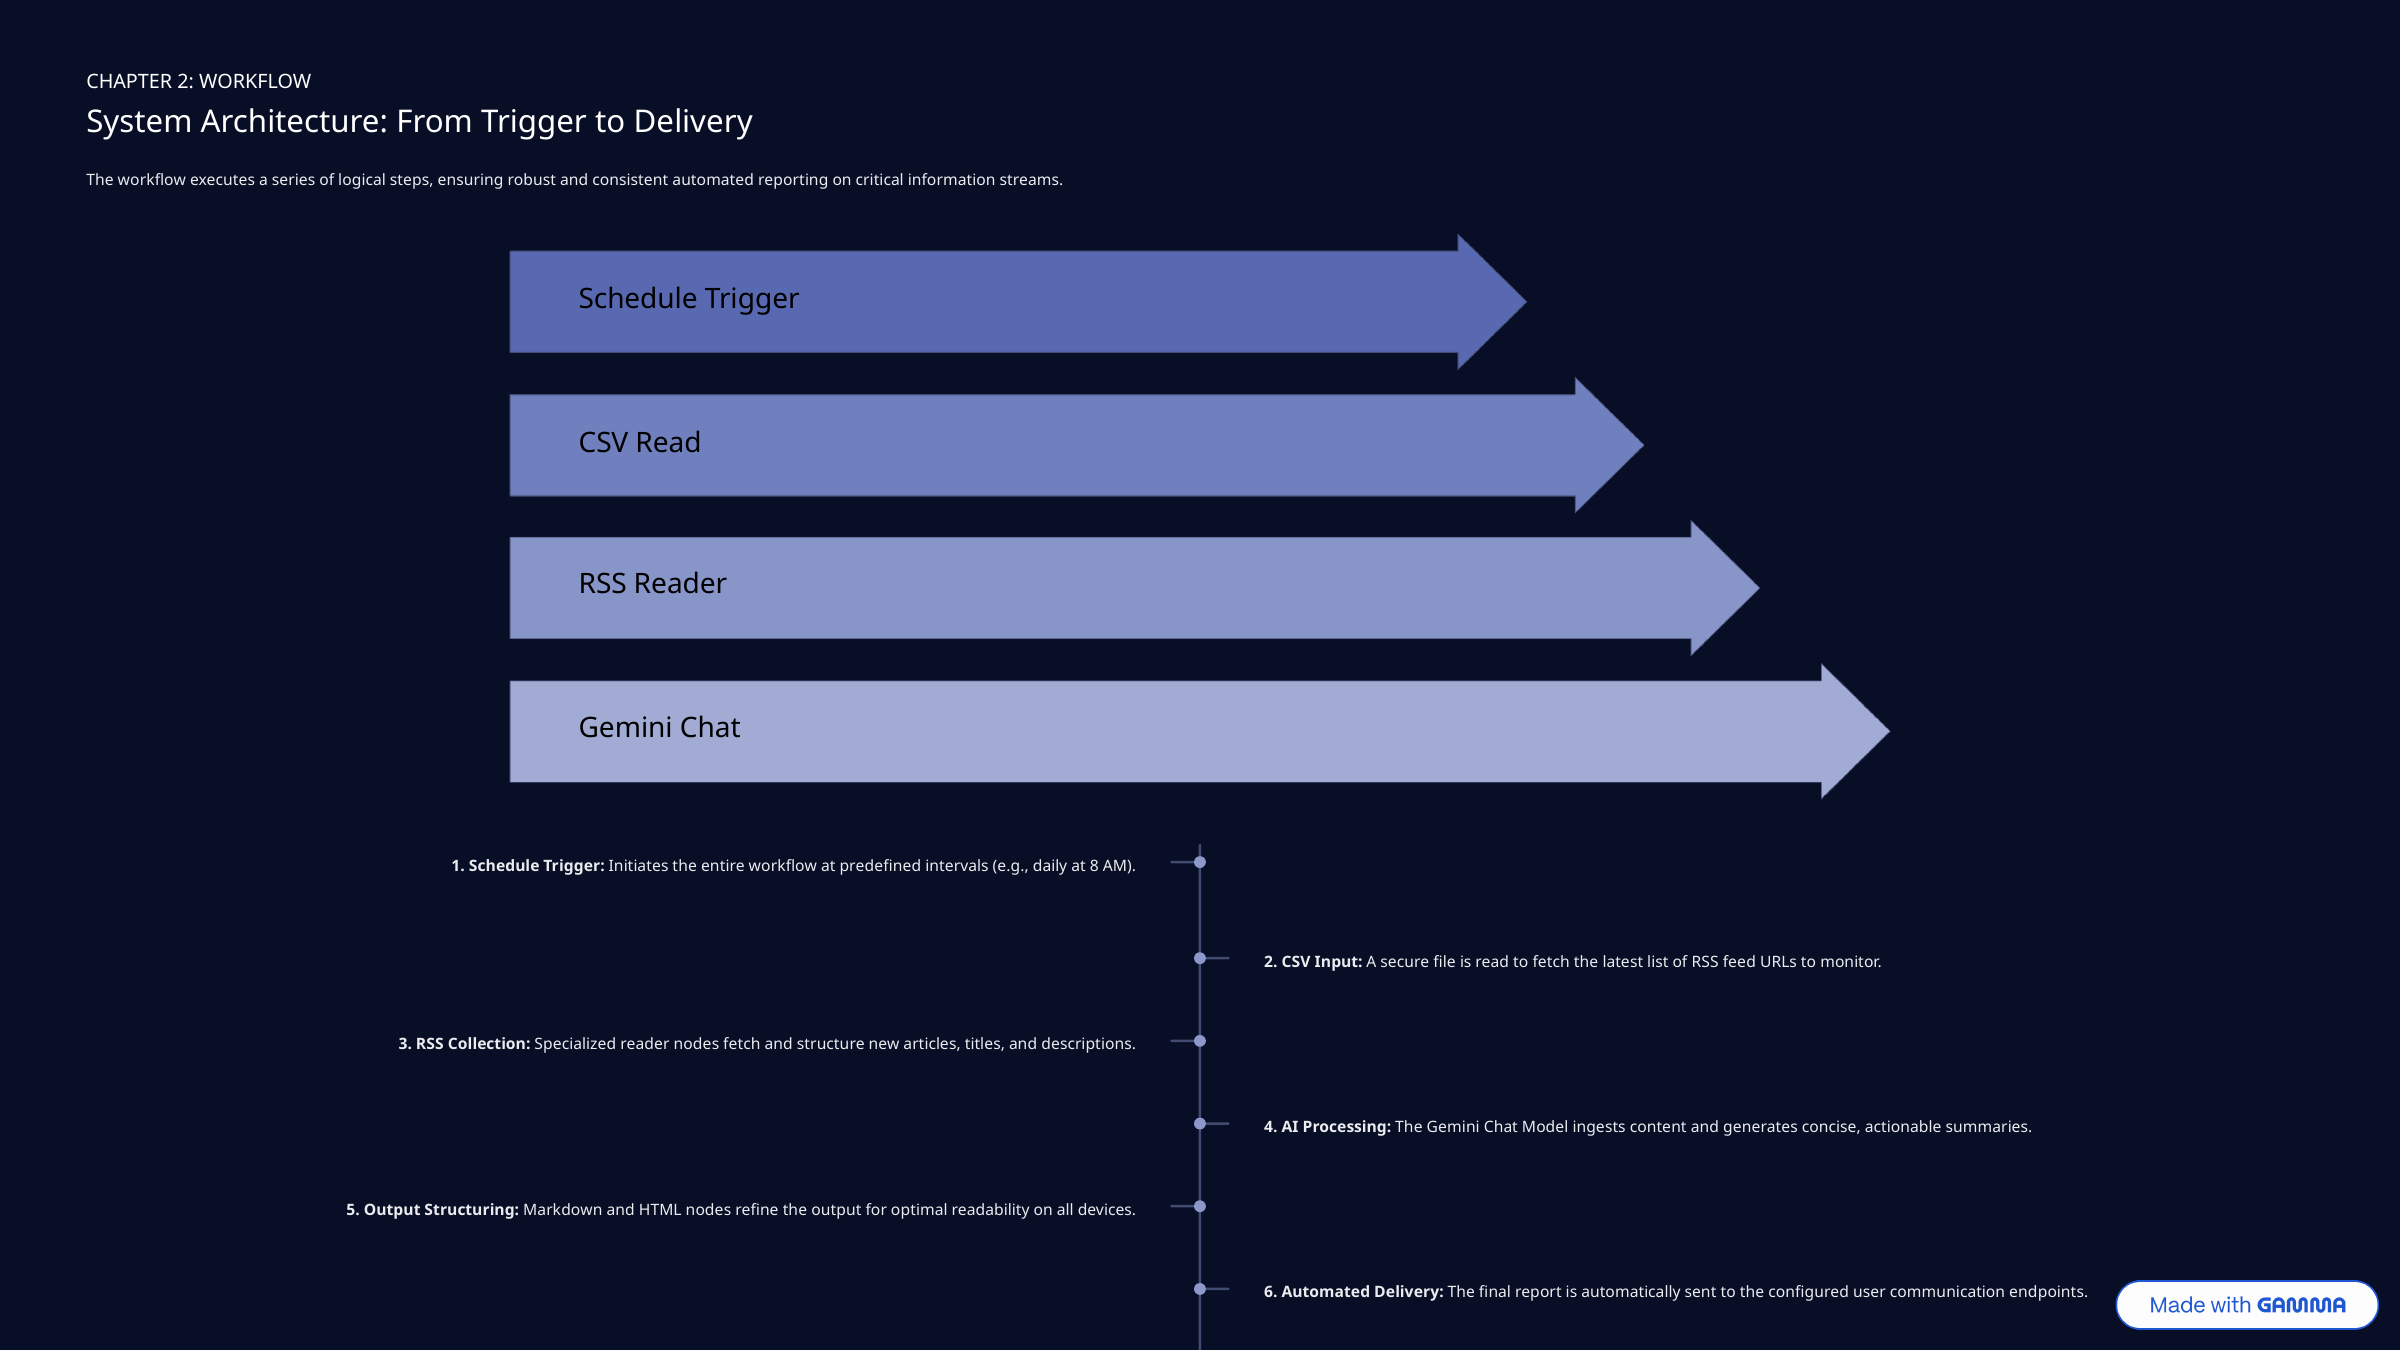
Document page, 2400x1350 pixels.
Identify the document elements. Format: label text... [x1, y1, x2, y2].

text_box [1170, 1039, 1194, 1043]
text_box The workflow executes a series of logical steps, ensuring robust and consistent automated reporting on critical information streams. [86, 163, 2314, 189]
text_box [1206, 1287, 1230, 1291]
text_box 6. Automated Delivery: The final report is automatically sent to the configured user communication endpoints. [1264, 1276, 2314, 1302]
text_box [1193, 856, 1206, 869]
text_box [1193, 1034, 1206, 1047]
text_box [1198, 964, 1202, 1035]
text_box 1. Schedule Trigger: Initiates the entire workflow at predefined intervals (e.g., daily at 8 AM). [86, 849, 1136, 875]
text_box 5. Output Structuring: Markdown and HTML nodes refine the output for optimal readability on all devices. [86, 1193, 1136, 1219]
text_box [1198, 1295, 1202, 1350]
picture [2106, 1271, 2389, 1339]
text_box [1198, 844, 1202, 856]
picture [481, 206, 1918, 827]
text_box [1206, 956, 1230, 960]
text_box System Architecture: From Trigger to Delivery [86, 99, 793, 140]
text_box [1170, 1204, 1194, 1208]
text_box 2. CSV Input: A secure file is read to fetch the latest list of RSS feed URLs to monitor. [1264, 945, 2314, 971]
text_box [1193, 1282, 1206, 1295]
text_box 3. RSS Collection: Specialized reader nodes fetch and structure new articles, titles, and descriptions. [86, 1028, 1136, 1054]
text_box [1198, 1047, 1202, 1117]
text_box [1198, 1212, 1202, 1283]
text_box CHAPTER 2: WORKFLOW [86, 67, 342, 93]
text_box [1170, 860, 1194, 864]
text_box [1193, 1117, 1206, 1130]
text_box [1198, 1130, 1202, 1200]
text_box [1193, 1200, 1206, 1213]
text_box [1198, 868, 1202, 952]
text_box [1193, 952, 1206, 965]
text_box 4. AI Processing: The Gemini Chat Model ingests content and generates concise, actionable summaries. [1264, 1110, 2314, 1137]
